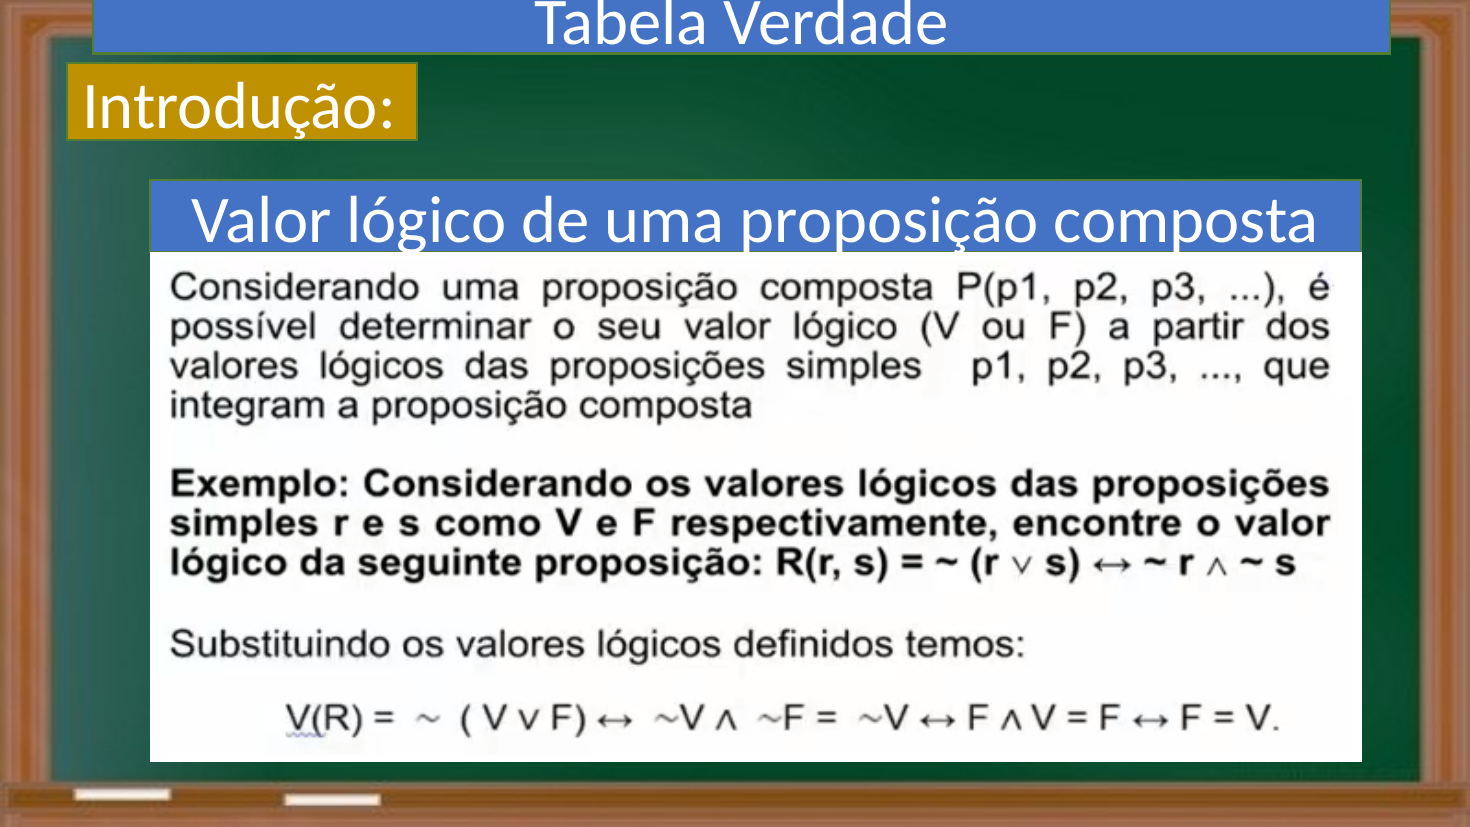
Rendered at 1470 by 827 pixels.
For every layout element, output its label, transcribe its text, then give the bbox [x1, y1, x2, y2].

text_box Introdução: [67, 63, 418, 140]
text_box Valor lógico de uma proposição composta [150, 180, 1362, 252]
picture [0, 0, 1470, 827]
text_box Tabela Verdade [93, 0, 1391, 54]
